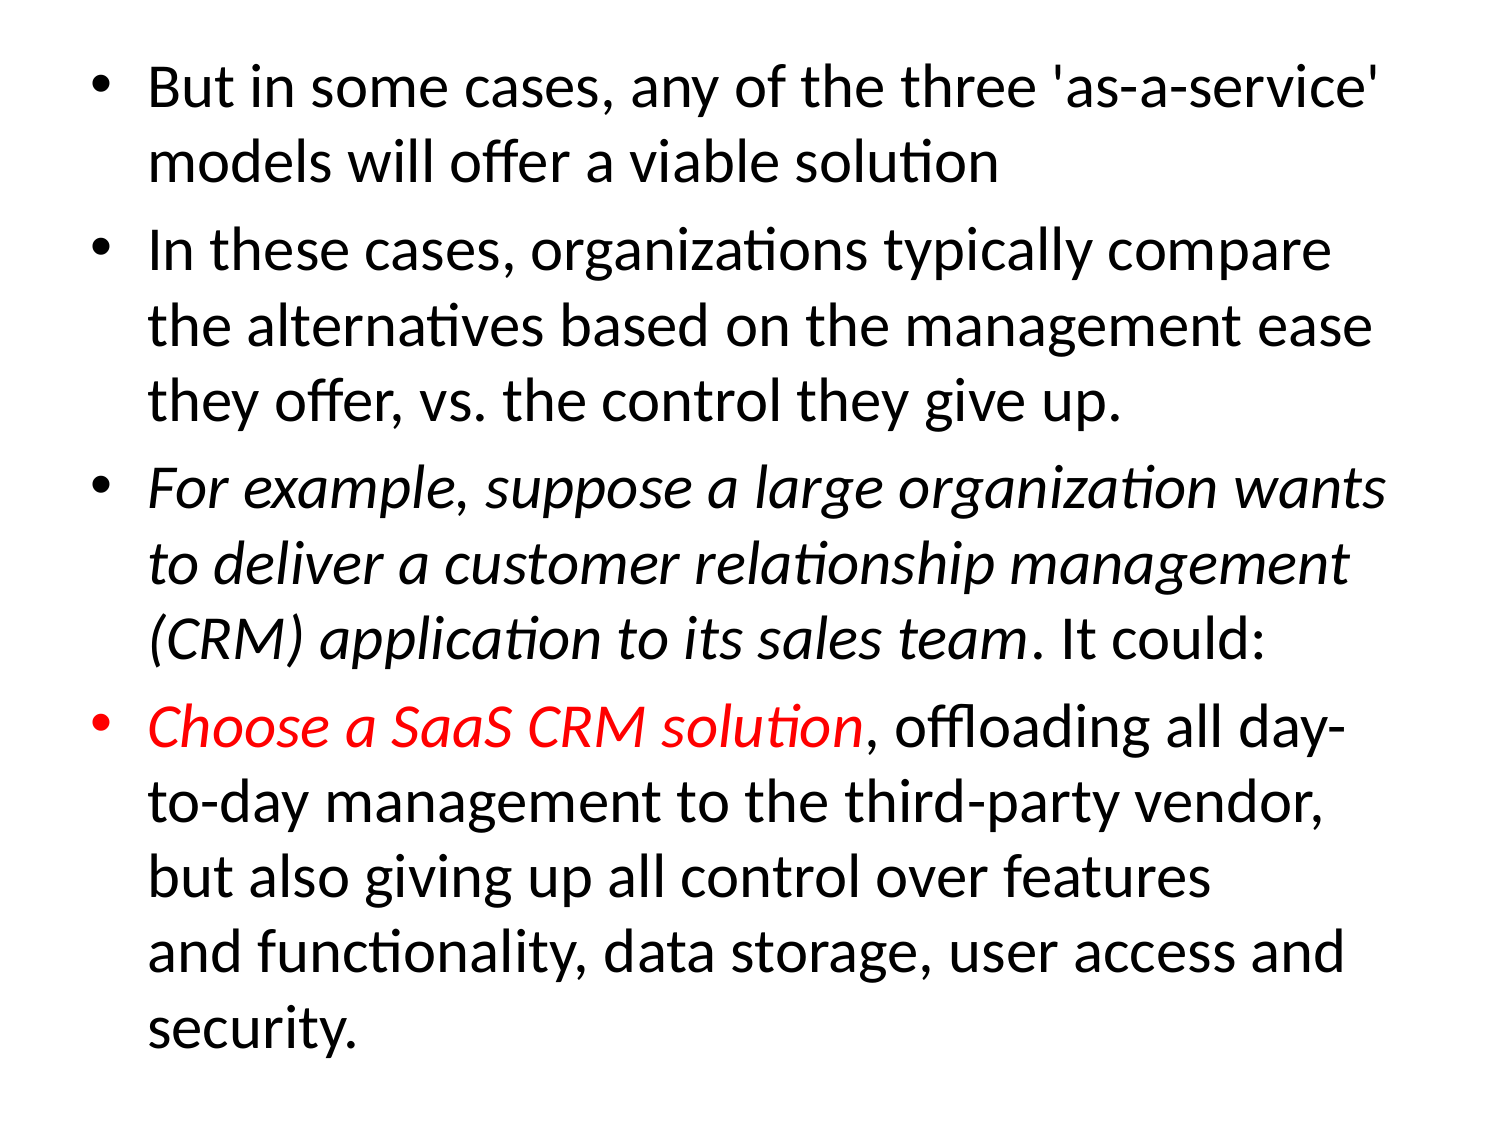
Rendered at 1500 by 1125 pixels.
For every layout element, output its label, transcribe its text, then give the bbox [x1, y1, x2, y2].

list But in some cases, any of the three 'as-a-service' models will offer a viable solution In these cases, organizations typically compare the alternatives based on the management ease they offer, vs. the control they give up. For example, suppose a large organization wants to deliver a customer relationship management (CRM) application to its sales team. It could: Choose a SaaS CRM solution, offloading all day-to-day management to the third-party vendor, but also giving up all control over features and functionality, data storage, user access and security. [75, 37, 1425, 1088]
